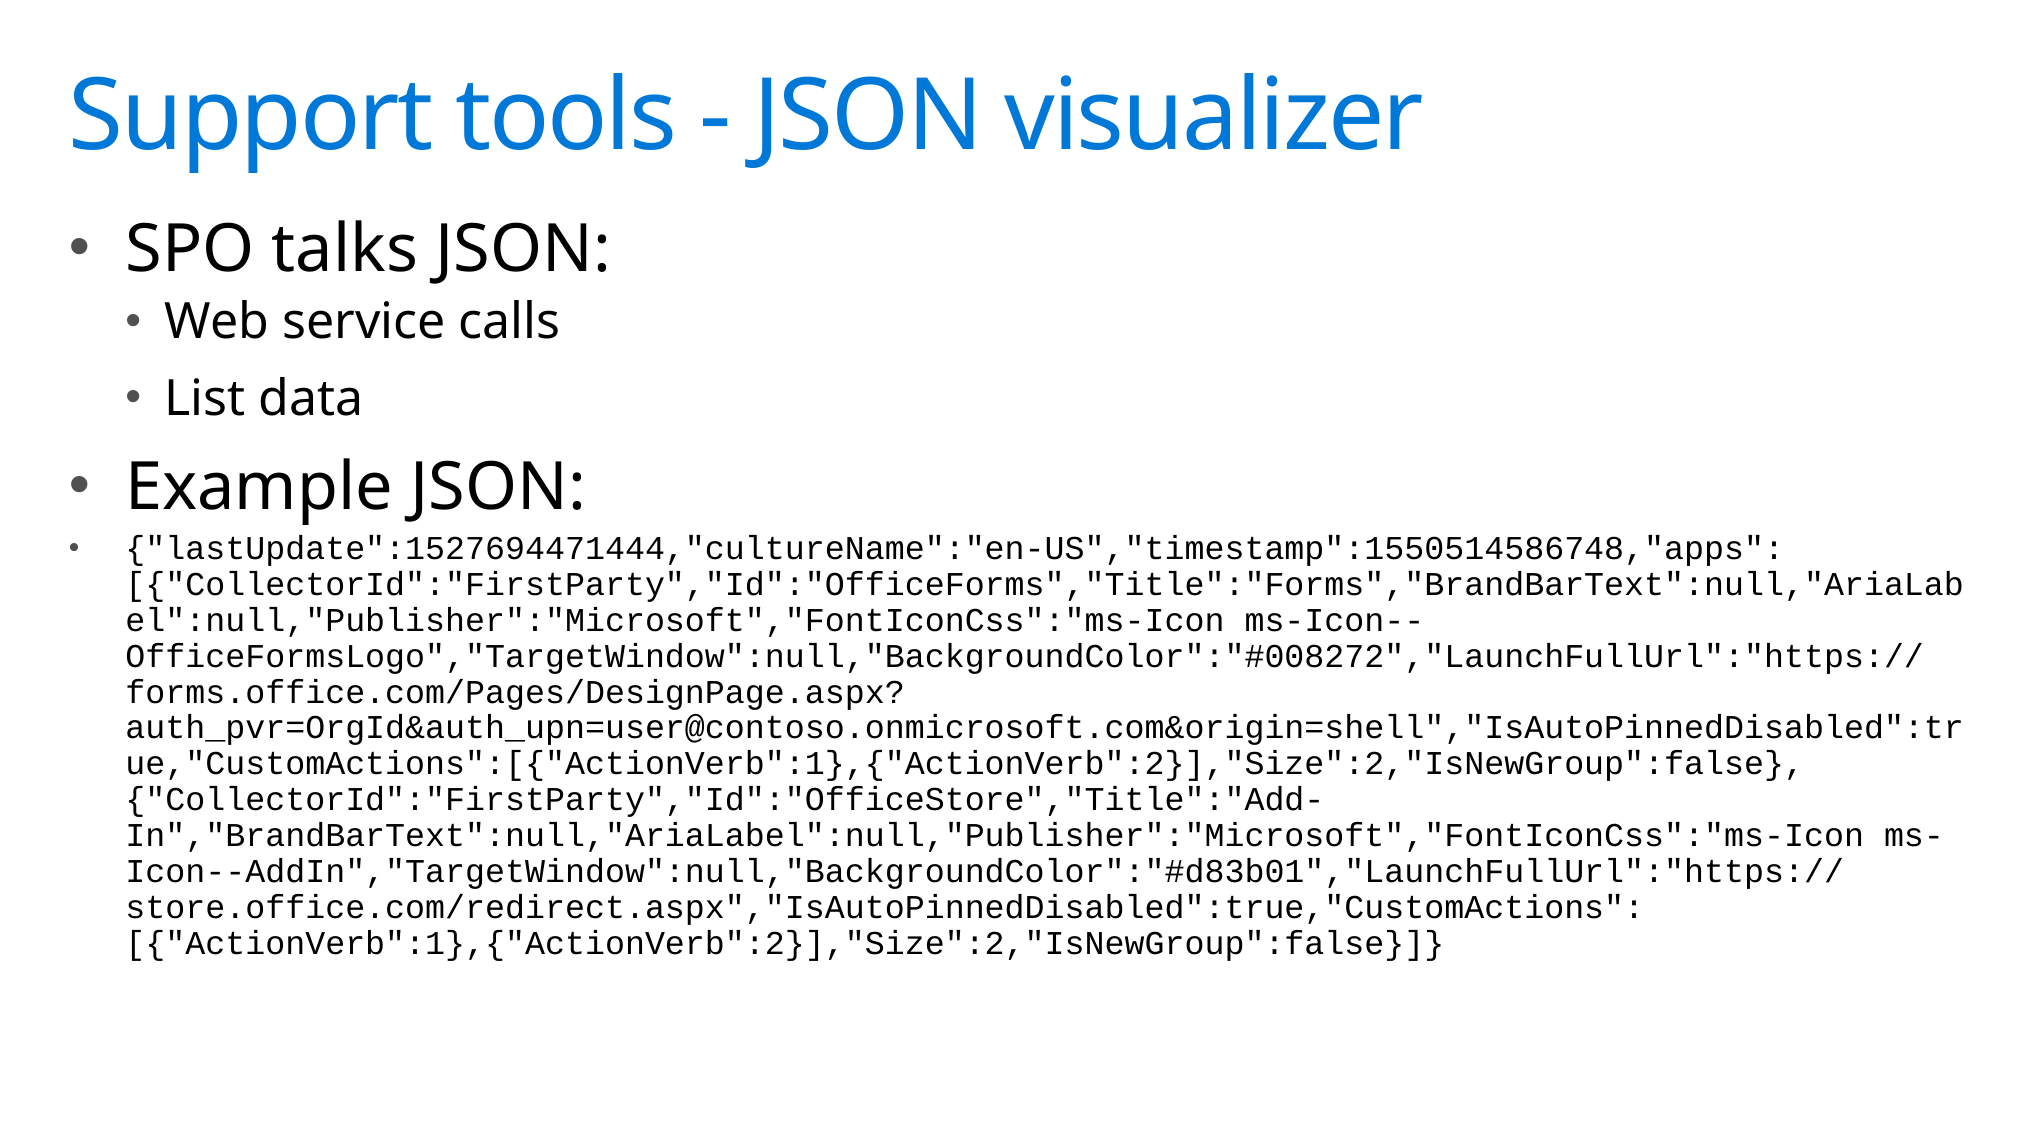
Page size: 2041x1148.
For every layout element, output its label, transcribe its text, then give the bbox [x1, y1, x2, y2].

list SPO talks JSON: Web service calls List data Example JSON: {"lastUpdate":1527694471444,"cultureName":"en-US","timestamp":1550514586748,"apps":[{"CollectorId":"FirstParty","Id":"OfficeForms","Title":"Forms","BrandBarText":null,"AriaLabel":null,"Publisher":"Microsoft","FontIconCss":"ms-Icon ms-Icon--OfficeFormsLogo","TargetWindow":null,"BackgroundColor":"#008272","LaunchFullUrl":"https://forms.office.com/Pages/DesignPage.aspx?auth_pvr=OrgId&auth_upn=user@contoso.onmicrosoft.com&origin=shell","IsAutoPinnedDisabled":true,"CustomActions":[{"ActionVerb":1},{"ActionVerb":2}],"Size":2,"IsNewGroup":false},{"CollectorId":"FirstParty","Id":"OfficeStore","Title":"Add-In","BrandBarText":null,"AriaLabel":null,"Publisher":"Microsoft","FontIconCss":"ms-Icon ms-Icon--AddIn","TargetWindow":null,"BackgroundColor":"#d83b01","LaunchFullUrl":"https://store.office.com/redirect.aspx","IsAutoPinnedDisabled":true,"CustomActions":[{"ActionVerb":1},{"ActionVerb":2}],"Size":2,"IsNewGroup":false}]} [45, 198, 1996, 1031]
title Support tools - JSON visualizer [45, 48, 1996, 198]
